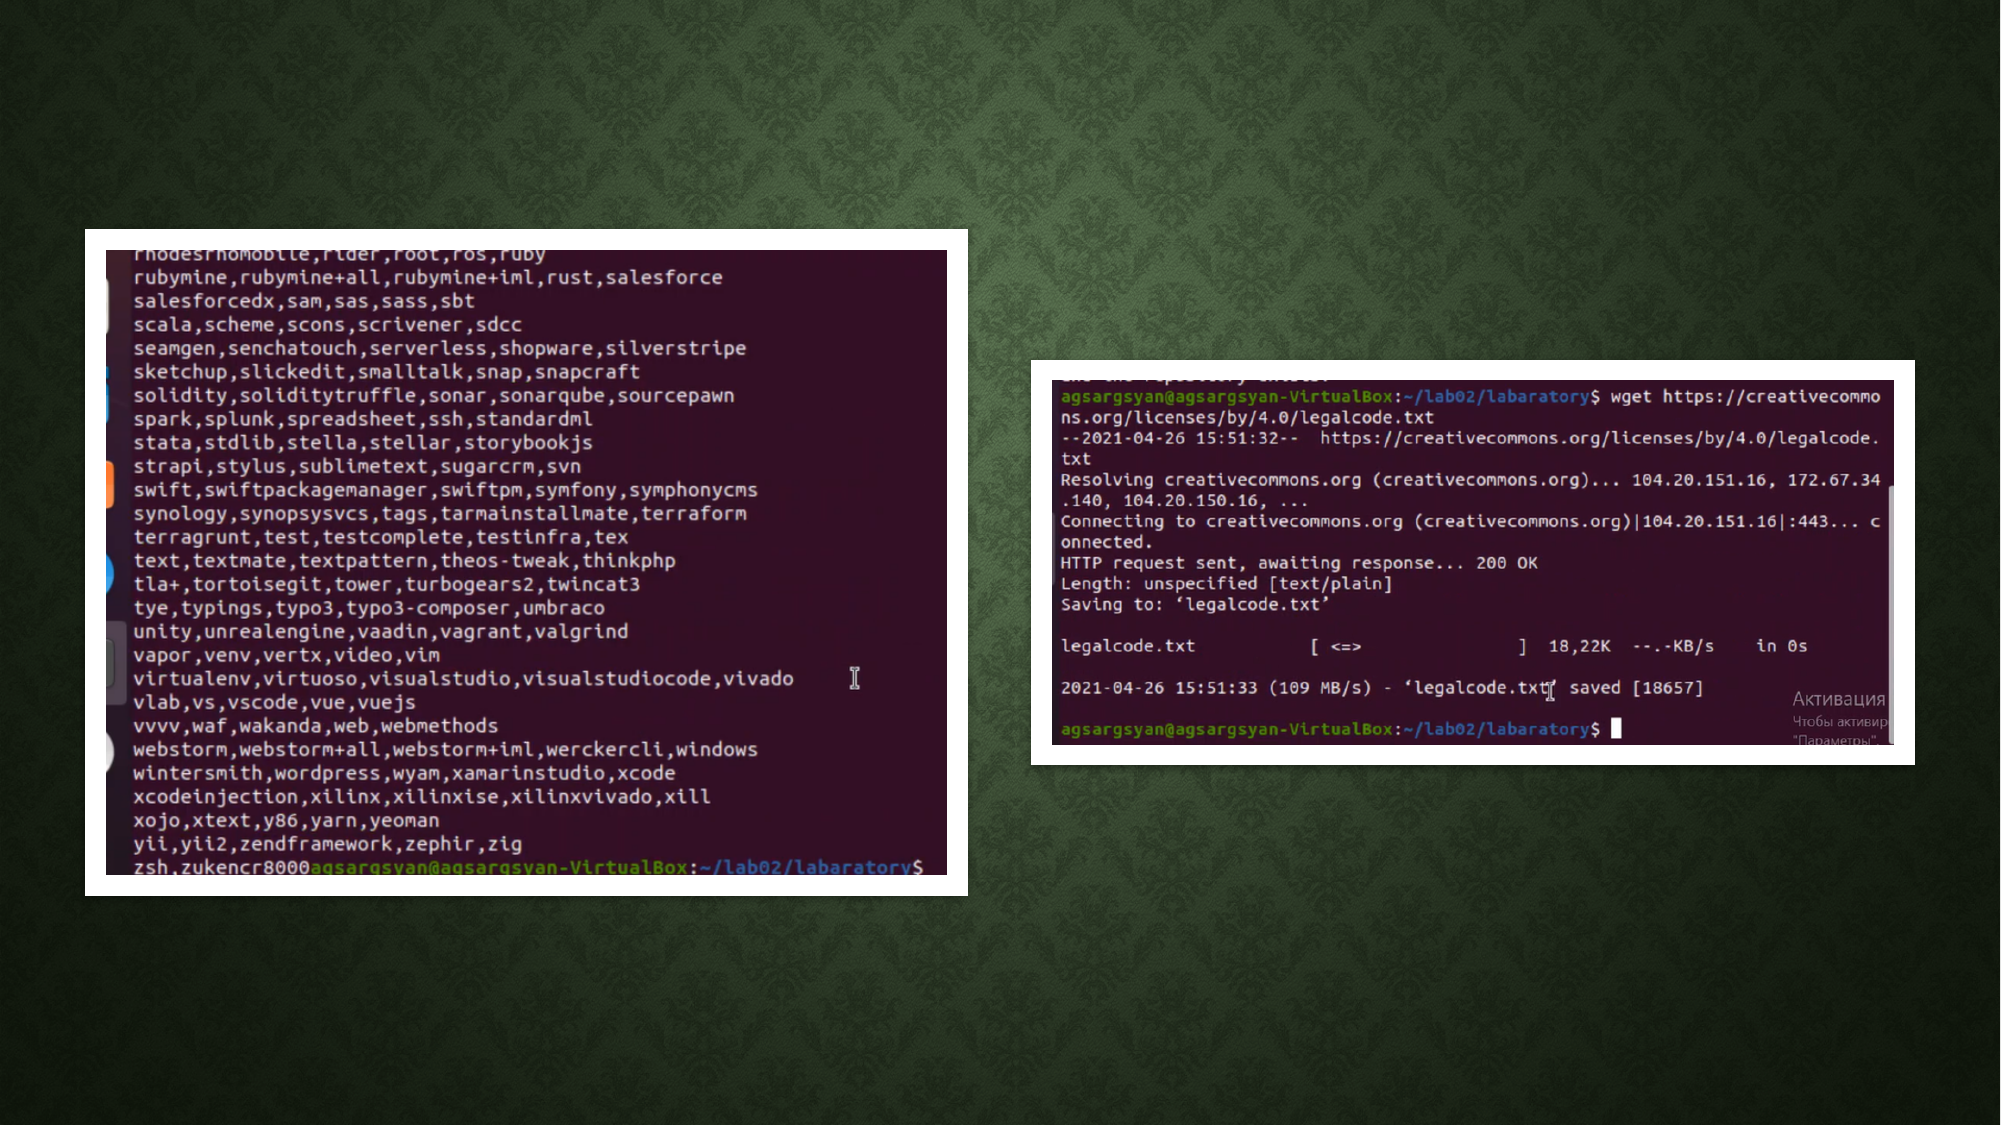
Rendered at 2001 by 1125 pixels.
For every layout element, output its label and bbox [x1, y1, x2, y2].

picture [1051, 379, 1895, 746]
picture [104, 249, 948, 876]
